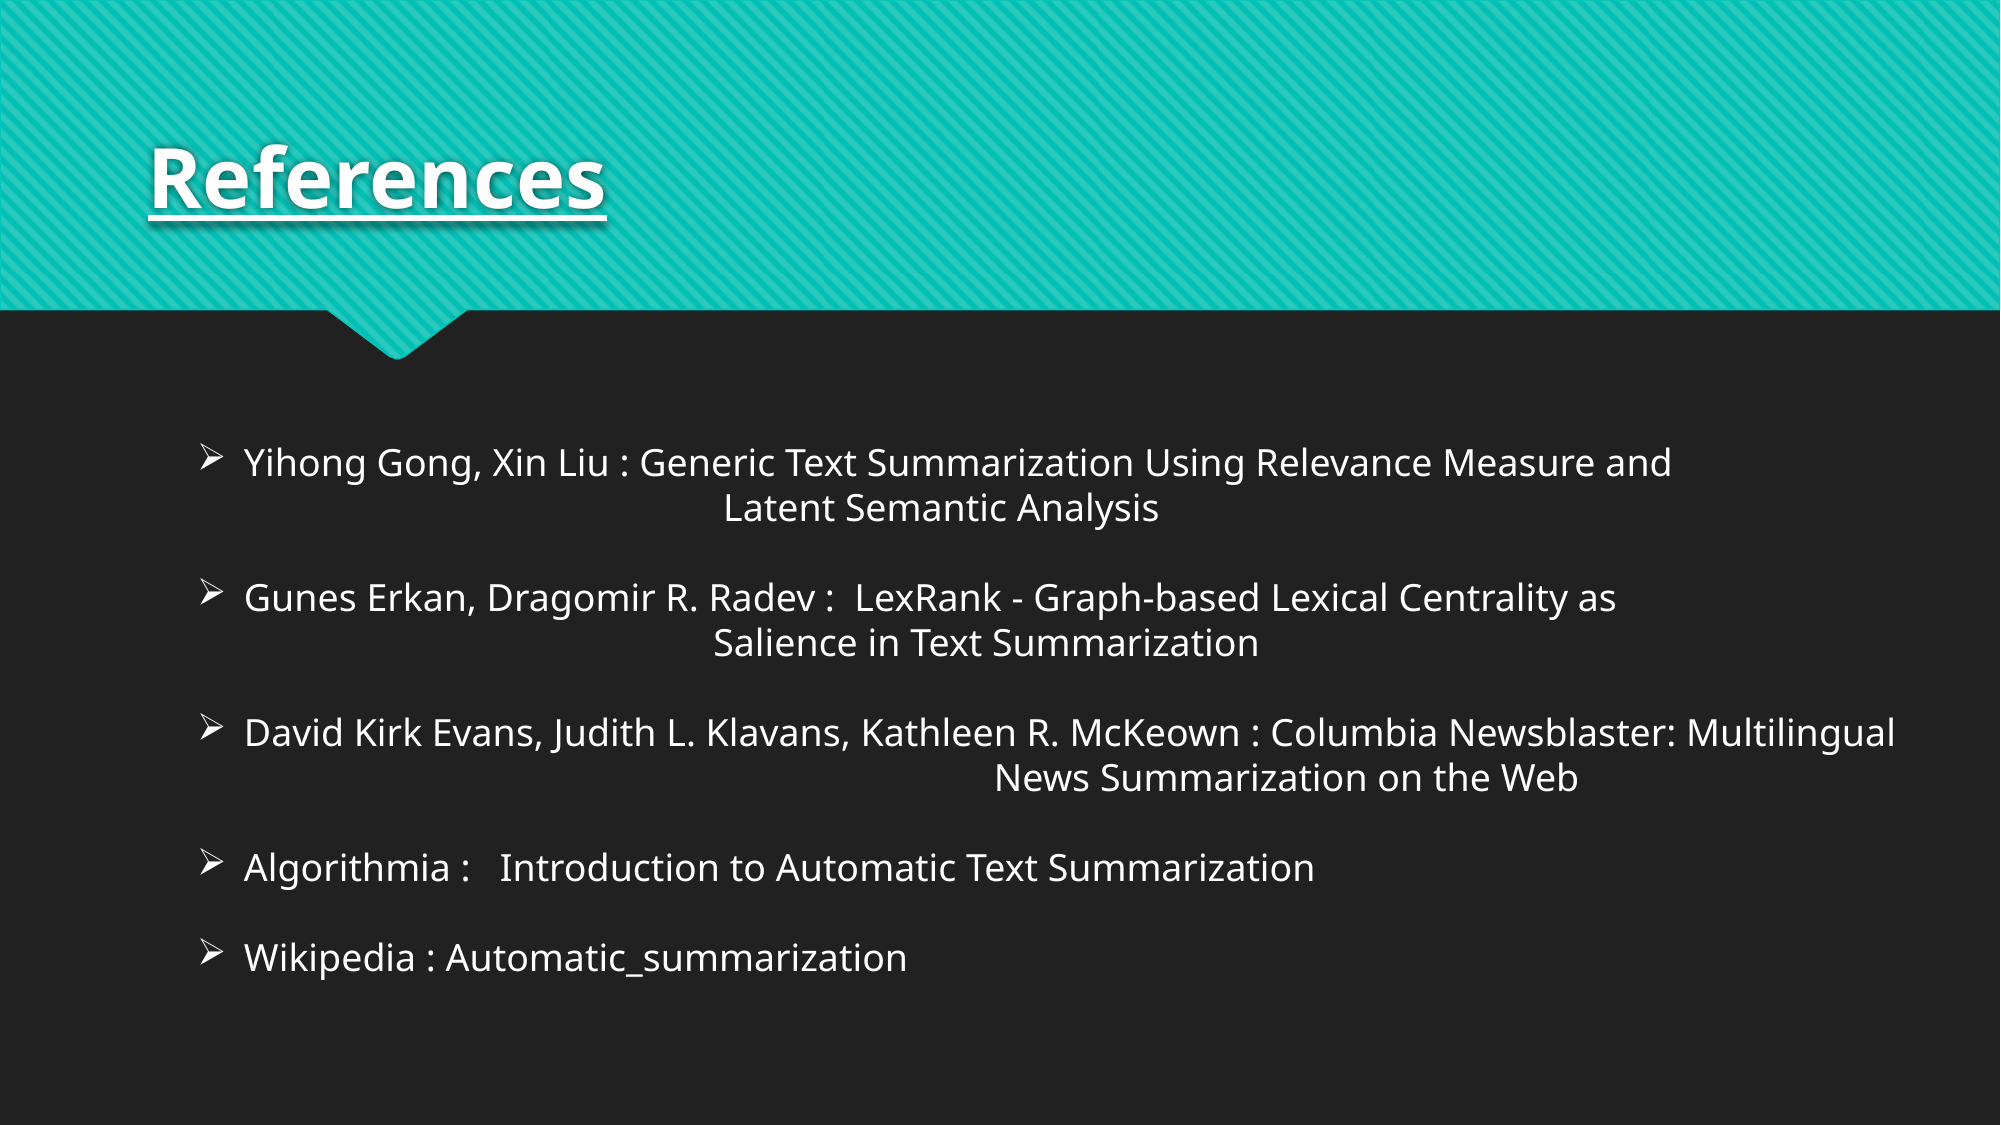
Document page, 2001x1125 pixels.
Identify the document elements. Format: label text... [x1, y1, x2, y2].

text_box Yihong Gong, Xin Liu : Generic Text Summarization Using Relevance Measure and Latent Semantic Analysis Gunes Erkan, Dragomir R. Radev : LexRank - Graph-based Lexical Centrality as Salience in Text Summarization David Kirk Evans, Judith L. Klavans, Kathleen R. McKeown : Columbia Newsblaster: Multilingual News Summarization on the Web Algorithmia : Introduction to Automatic Text Summarization Wikipedia : Automatic_summarization [182, 431, 1930, 1032]
title References [132, 73, 1868, 233]
